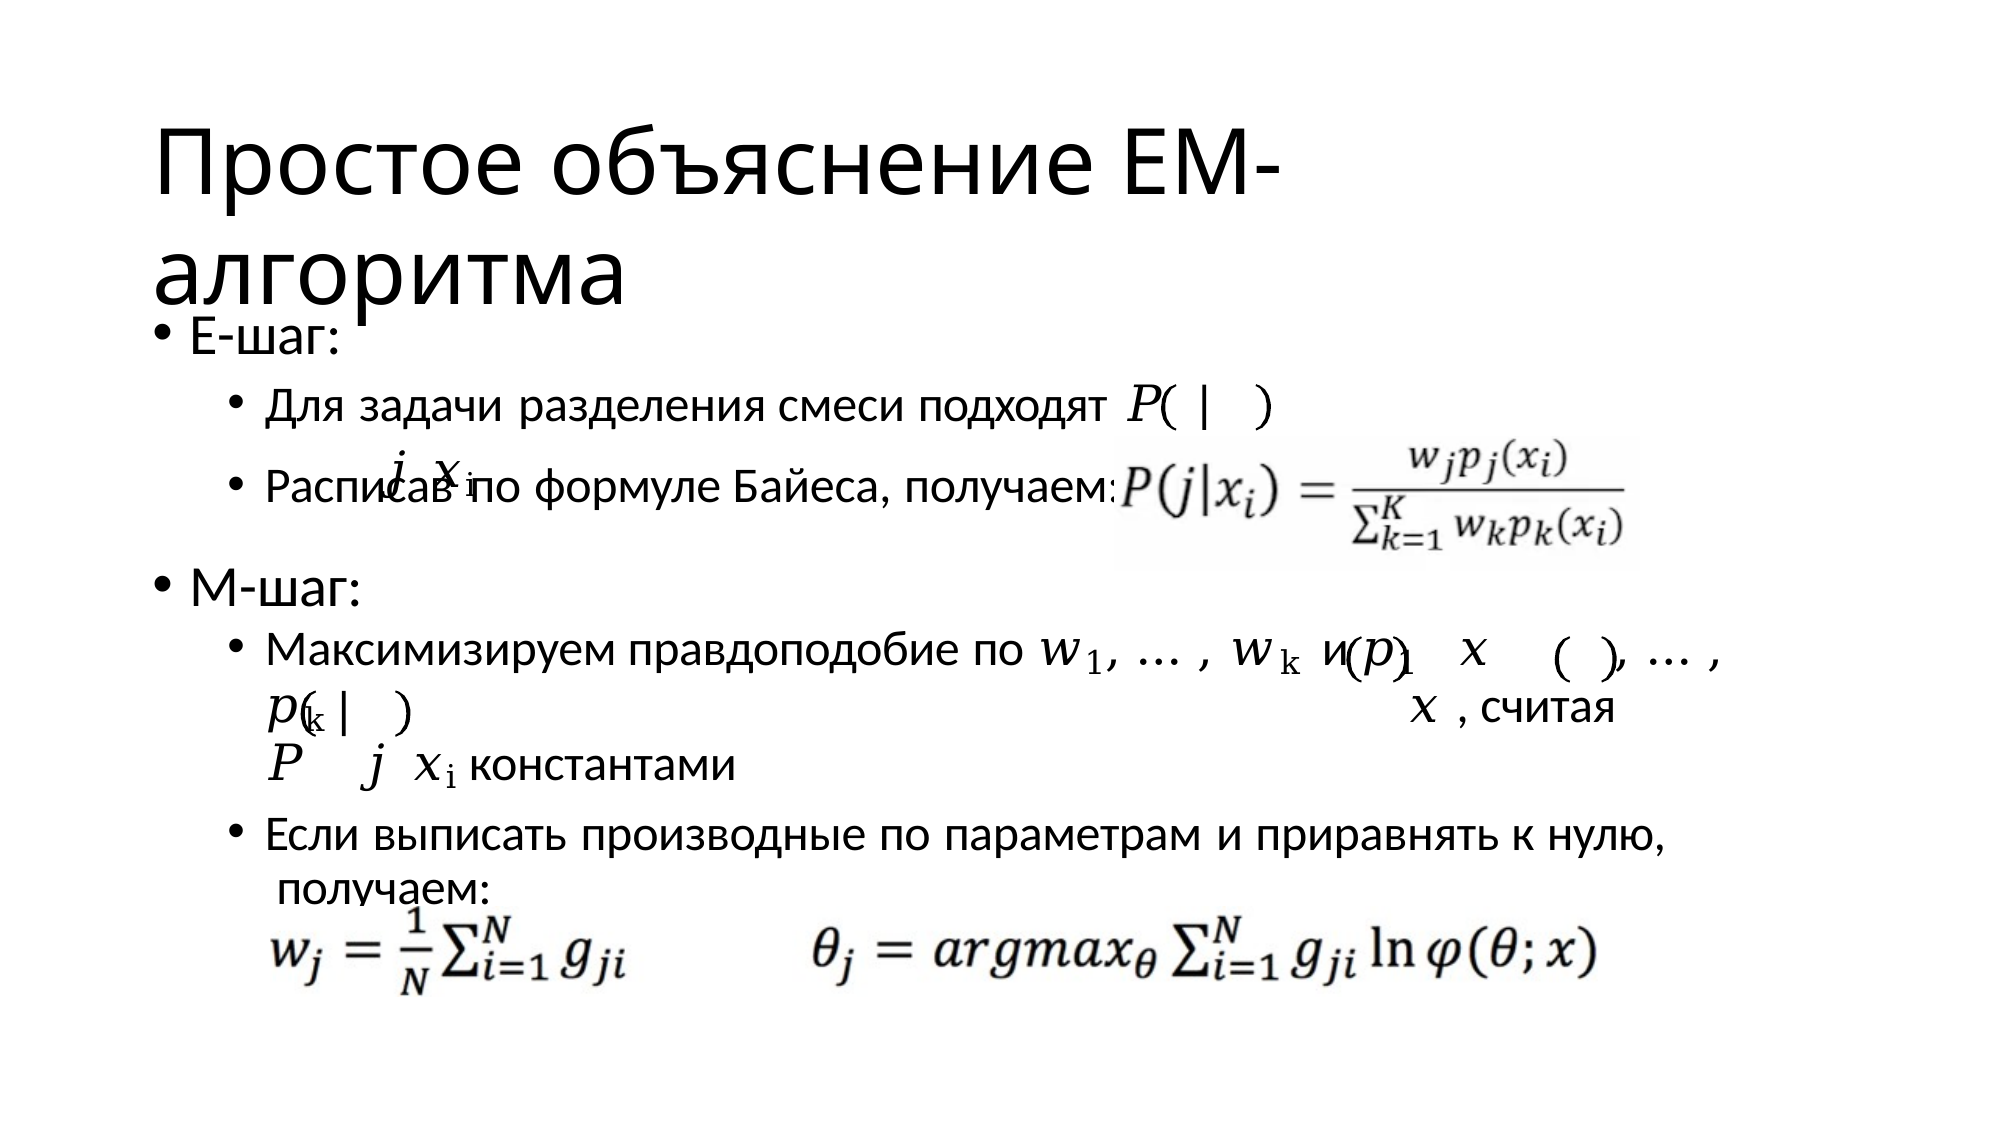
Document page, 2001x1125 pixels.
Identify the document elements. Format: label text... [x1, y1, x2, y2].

text_box E-шаг: Для задачи разделения смеси подходят 𝑃 𝑗 𝑥i [148, 288, 1258, 419]
title Простое объяснение ЕМ-алгоритма [150, 100, 1532, 323]
text_box [1258, 384, 1271, 419]
picture [1114, 436, 1641, 572]
text_box Максимизируем правдоподобие по 𝑤1, … , 𝑤k и 𝑝1 𝑥 , … , 𝑝k 𝑥 , считая 𝑃 𝑗 𝑥i константами Если выписать производные по параметрам и приравнять к нулю, получаем: [221, 621, 1787, 915]
picture [270, 906, 1598, 997]
text_box Расписав по формуле Байеса, получаем: М-шаг: [144, 419, 1342, 619]
